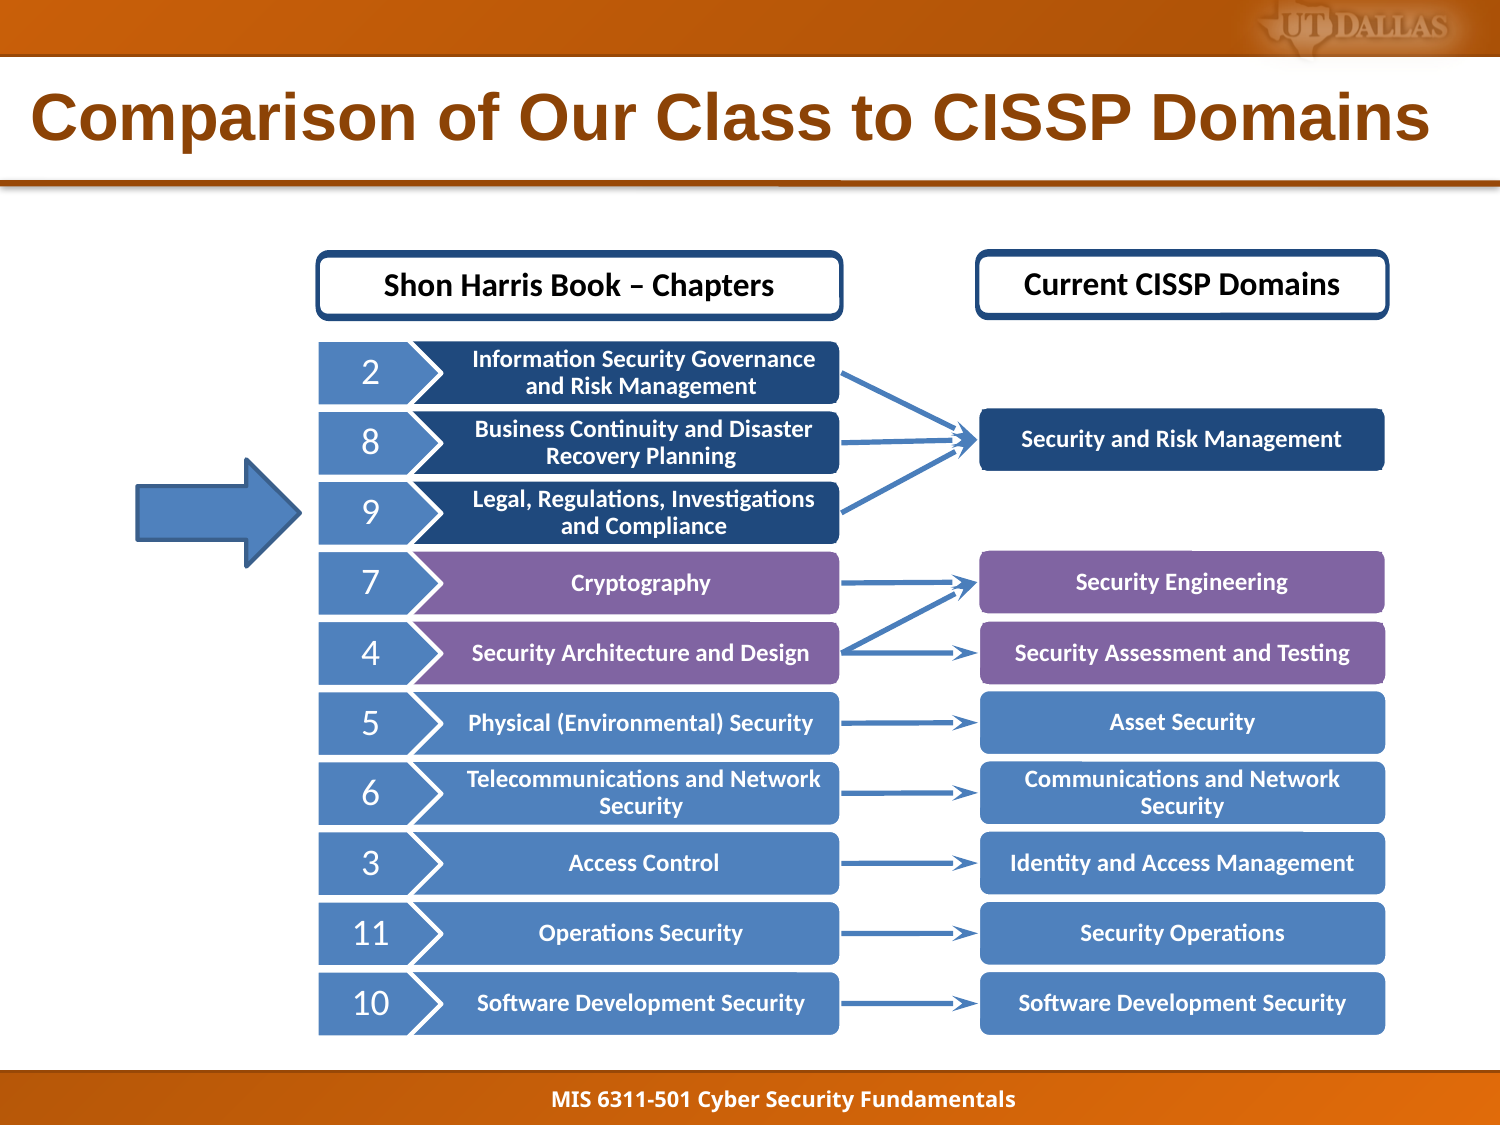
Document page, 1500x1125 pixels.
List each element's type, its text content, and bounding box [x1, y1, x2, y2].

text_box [977, 969, 1388, 1038]
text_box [446, 689, 842, 757]
text_box [135, 457, 303, 569]
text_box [316, 763, 442, 828]
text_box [316, 900, 442, 968]
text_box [977, 548, 1387, 616]
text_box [446, 409, 836, 477]
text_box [316, 554, 442, 618]
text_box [977, 619, 1388, 687]
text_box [977, 251, 1388, 319]
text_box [446, 899, 842, 968]
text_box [316, 689, 442, 758]
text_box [983, 405, 1387, 474]
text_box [317, 251, 842, 320]
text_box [977, 829, 1388, 897]
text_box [316, 409, 442, 477]
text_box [316, 619, 442, 688]
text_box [841, 581, 978, 654]
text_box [446, 974, 842, 1038]
title Comparison of Our Class to CISSP Domains [0, 62, 1500, 176]
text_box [977, 899, 1388, 967]
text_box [316, 339, 442, 407]
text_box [316, 975, 442, 1038]
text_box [442, 339, 842, 407]
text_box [446, 619, 842, 687]
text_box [316, 835, 442, 898]
picture [1218, 0, 1500, 62]
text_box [977, 688, 1388, 757]
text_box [447, 764, 842, 827]
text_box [446, 479, 842, 547]
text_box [447, 834, 842, 898]
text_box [316, 479, 442, 547]
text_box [841, 372, 978, 438]
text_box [447, 554, 842, 617]
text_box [841, 439, 978, 514]
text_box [977, 759, 1388, 827]
